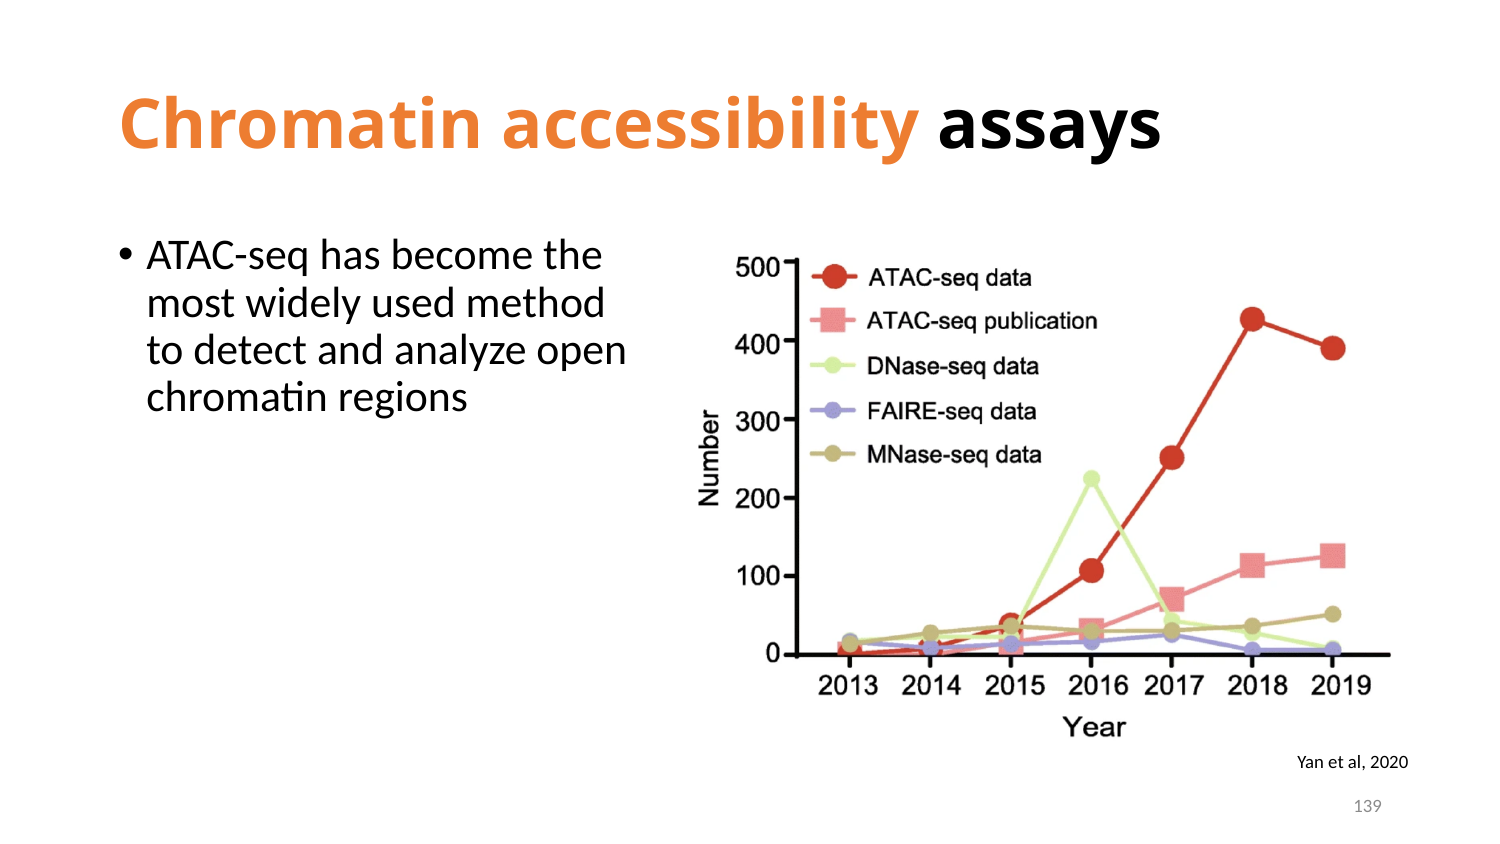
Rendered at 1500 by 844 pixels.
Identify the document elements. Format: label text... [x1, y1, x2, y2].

list ATAC-seq has become the most widely used method to detect and analyze open chromatin regions [103, 224, 668, 760]
title Chromatin accessibility assays [103, 44, 1397, 208]
slide_number 139 [1059, 782, 1397, 827]
text_box Yan et al, 2020 [1282, 742, 1424, 780]
picture [667, 240, 1417, 745]
